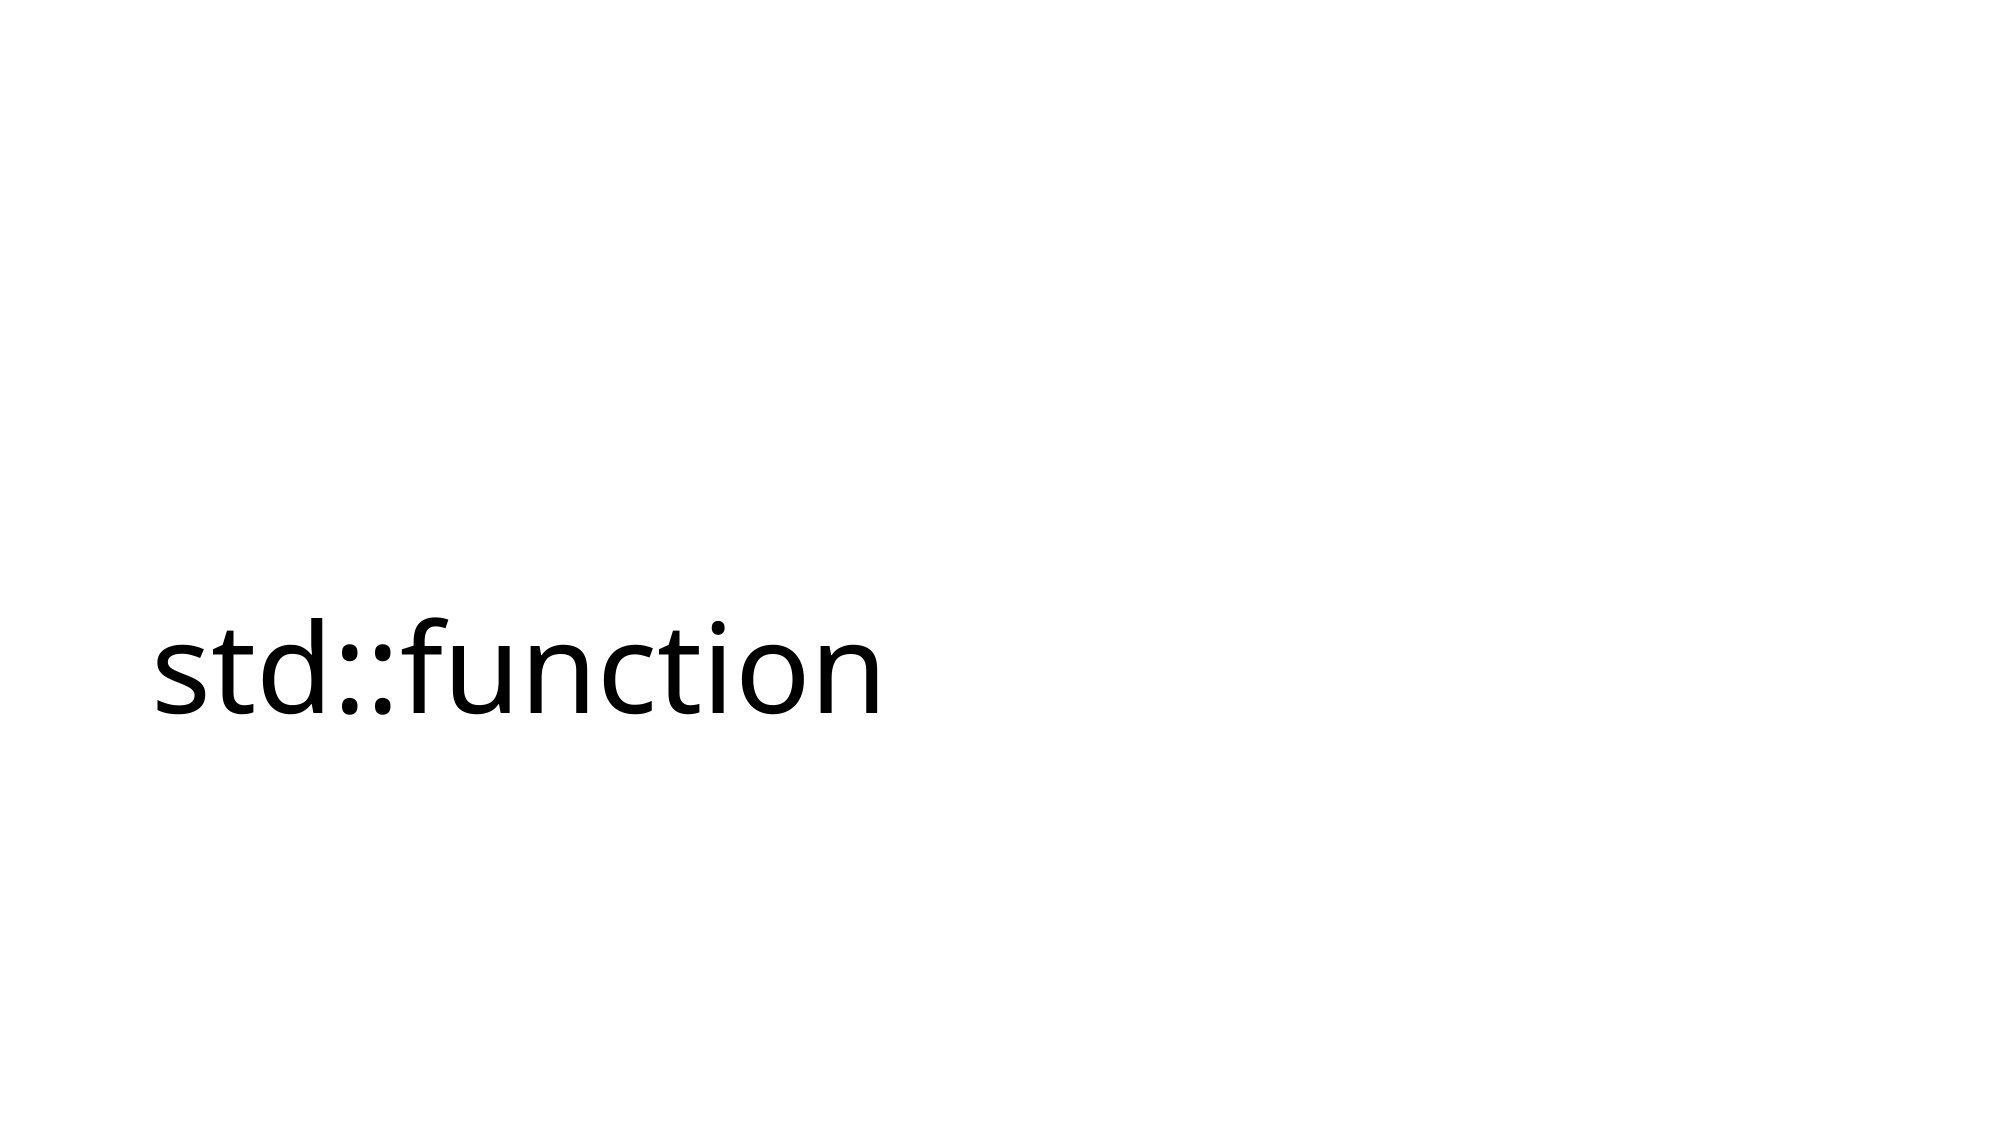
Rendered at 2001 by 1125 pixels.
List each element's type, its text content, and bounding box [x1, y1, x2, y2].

title std::function [136, 280, 1862, 749]
